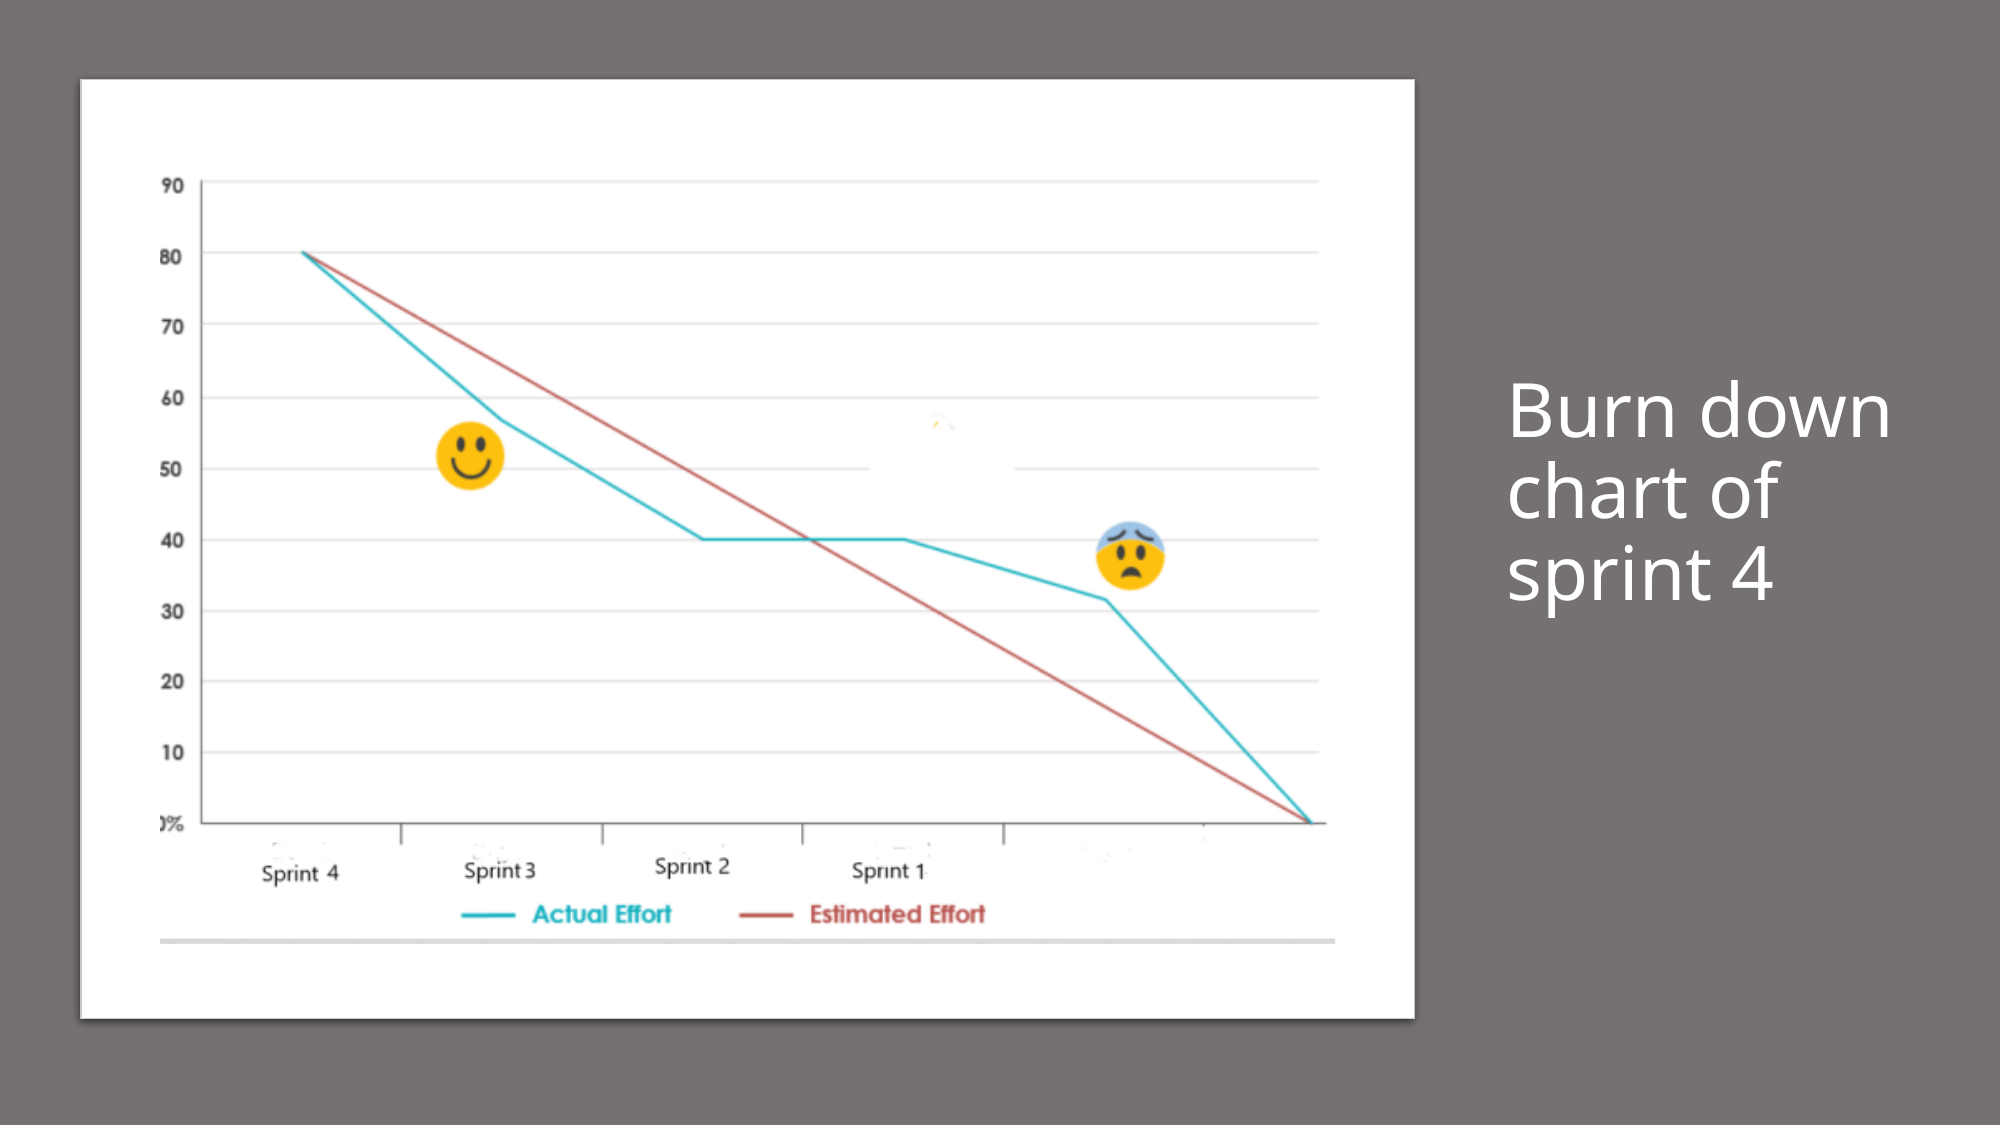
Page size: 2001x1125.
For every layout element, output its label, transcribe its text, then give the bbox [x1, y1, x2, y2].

title Burn down chart of sprint 4 [1491, 101, 1921, 888]
text_box [80, 78, 1415, 1019]
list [160, 154, 1336, 944]
text_box [0, 0, 2000, 1125]
